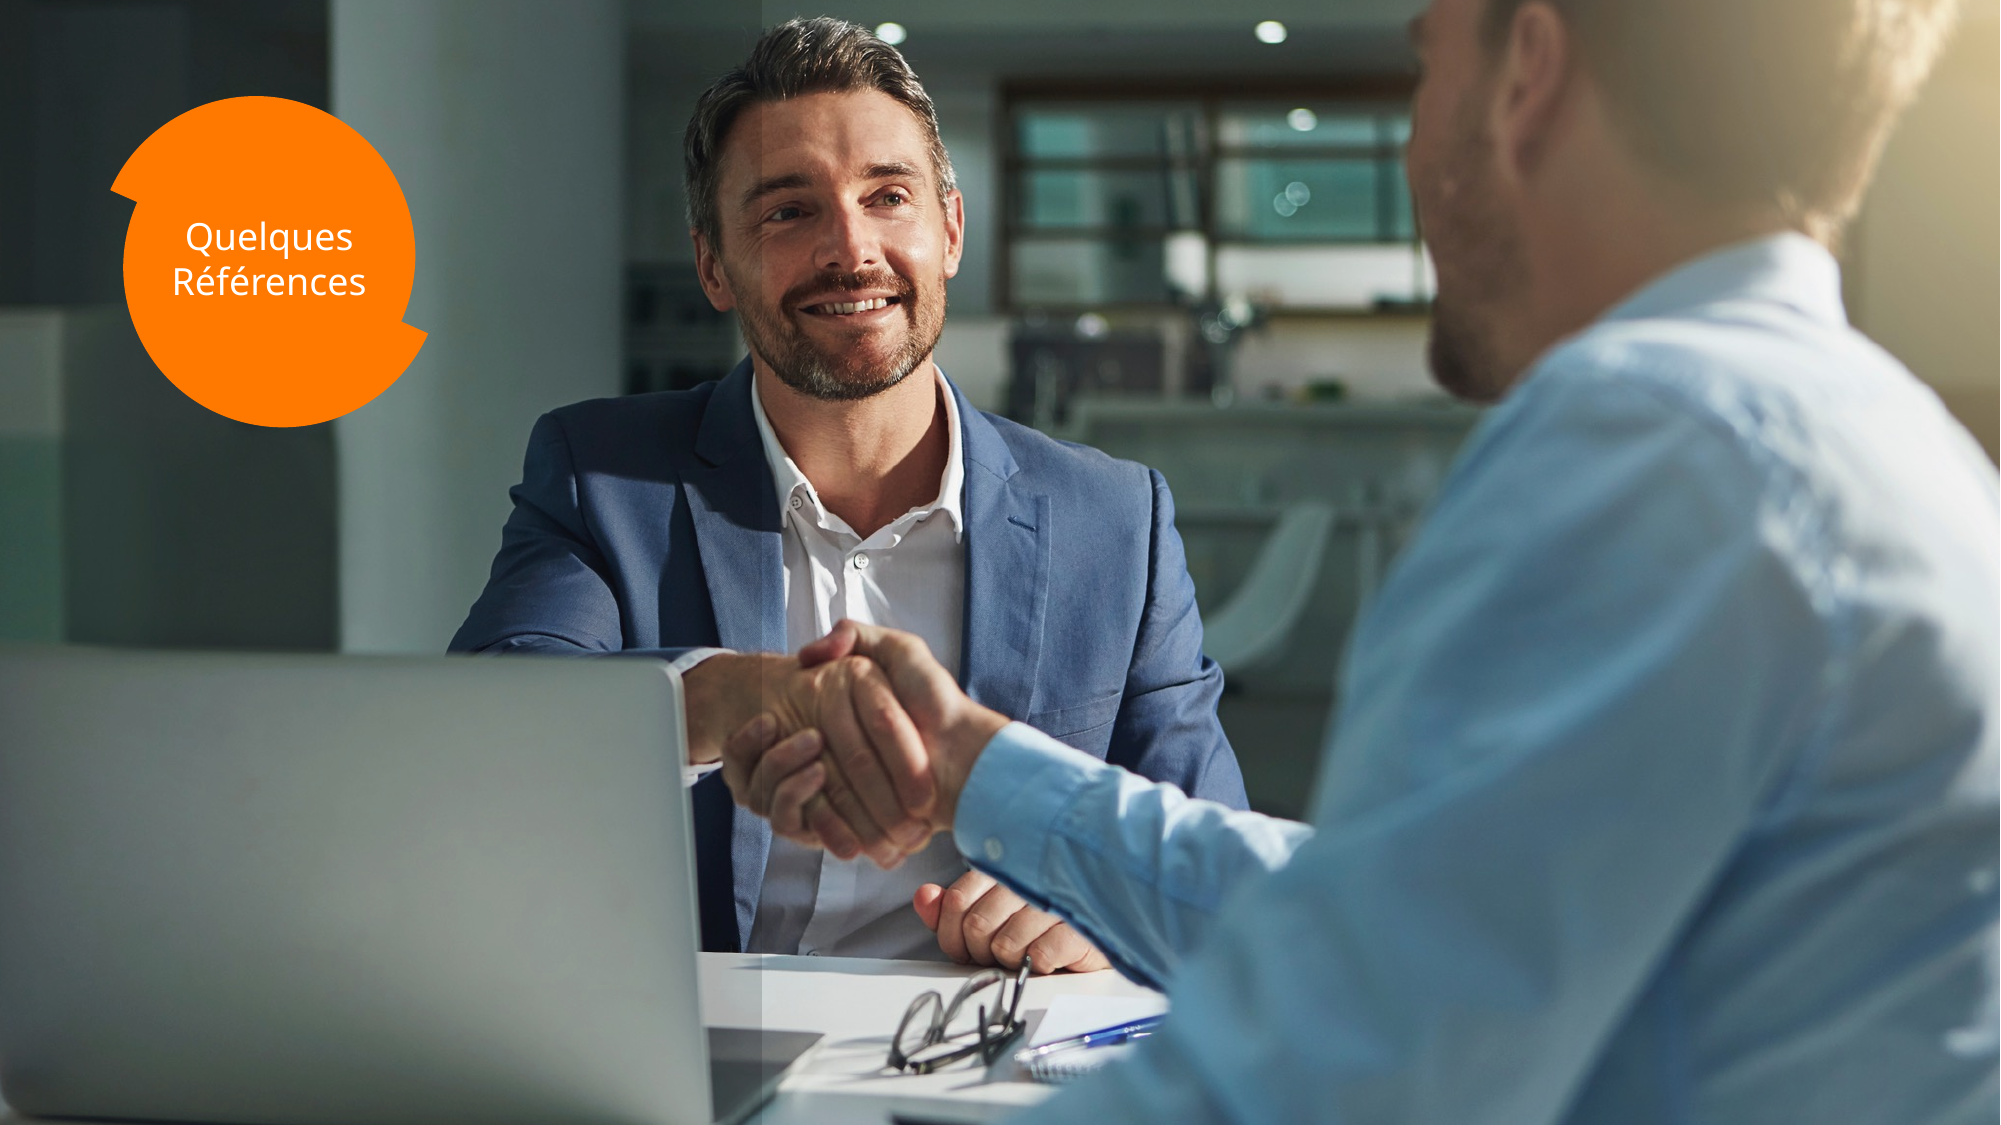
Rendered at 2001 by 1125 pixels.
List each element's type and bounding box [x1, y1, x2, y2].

text_box [110, 96, 429, 428]
picture [0, 0, 2000, 1125]
